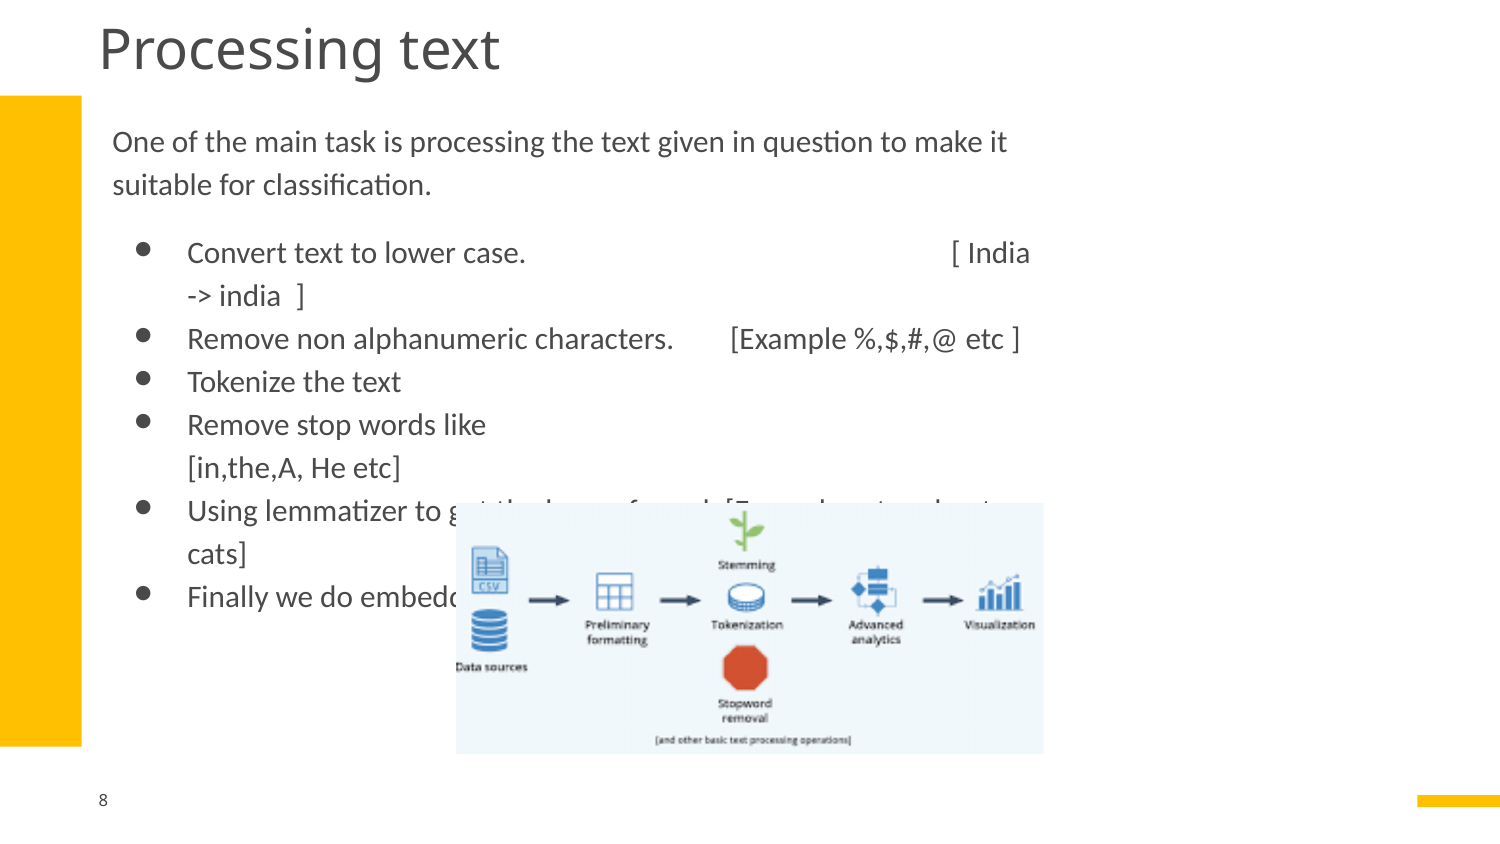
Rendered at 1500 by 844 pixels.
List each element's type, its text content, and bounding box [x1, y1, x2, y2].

list One of the main task is processing the text given in question to make it suitable for classification. Convert text to lower case. [ India -> india ] Remove non alphanumeric characters. [Example %,$,#,@ etc ] Tokenize the text Remove stop words like [in,the,A, He etc] Using lemmatizer to get the base of word. [Example cat and not cats] Finally we do embeddings [97, 100, 1059, 747]
slide_number ‹#› [98, 786, 179, 816]
title Processing text [98, 22, 1402, 72]
picture [455, 503, 1044, 754]
